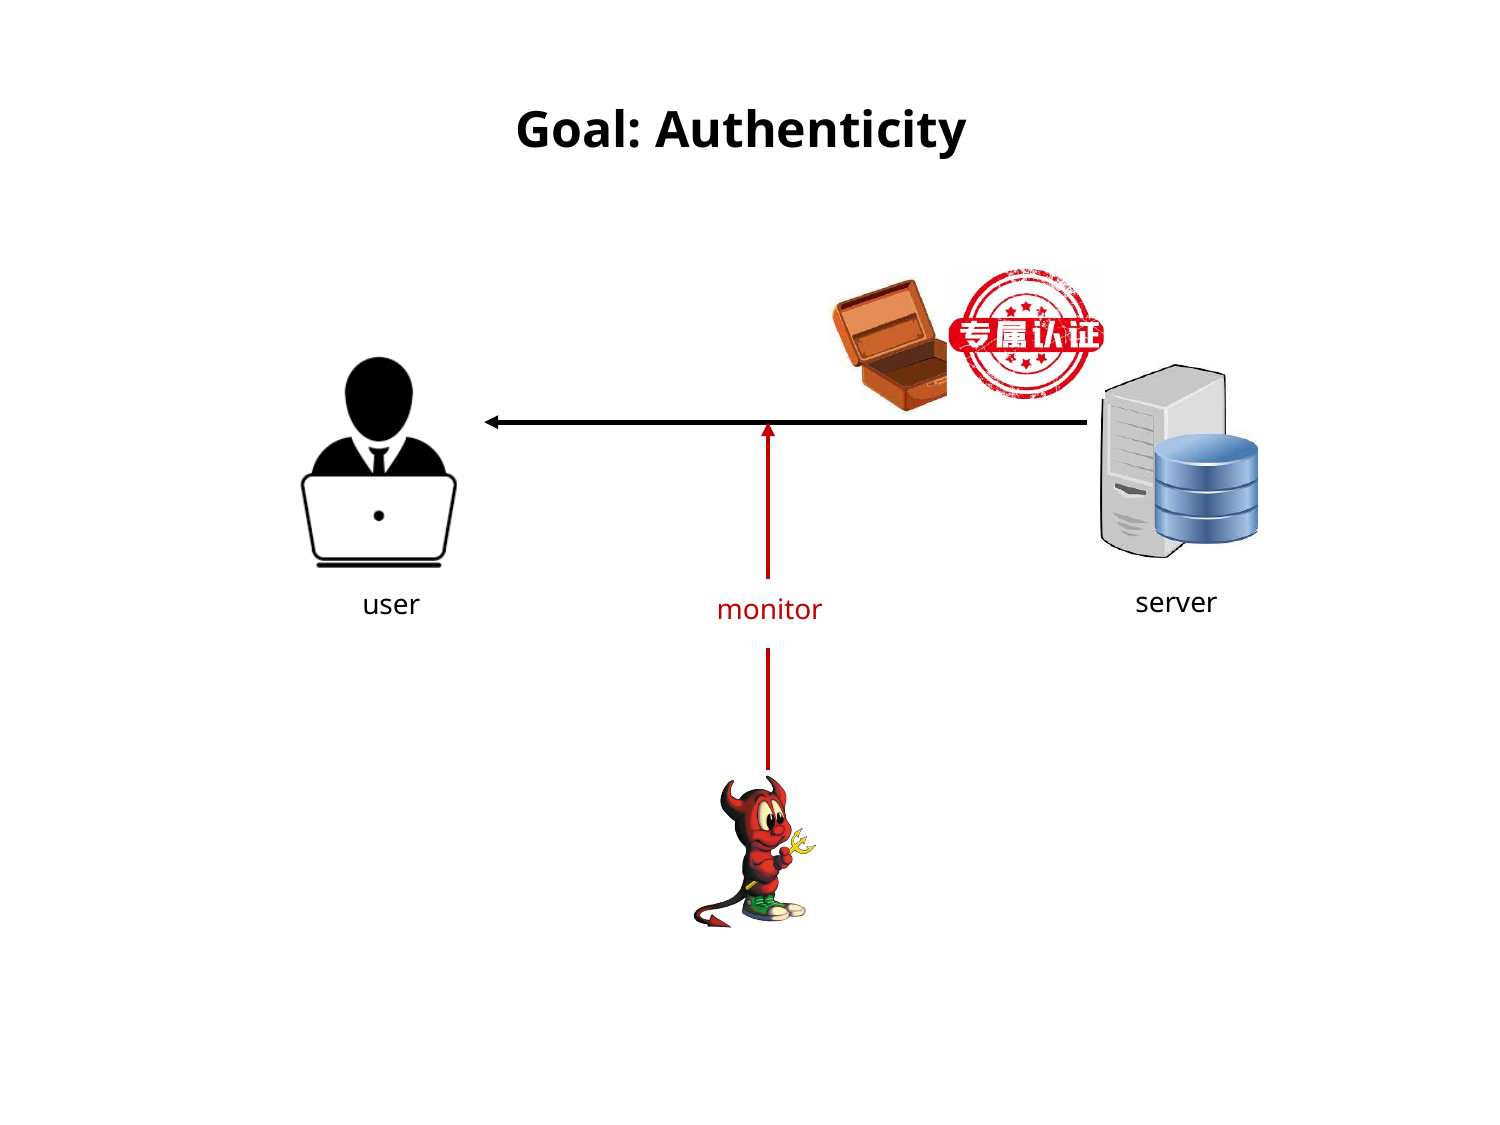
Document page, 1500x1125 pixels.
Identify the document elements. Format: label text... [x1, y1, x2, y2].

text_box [827, 267, 1106, 415]
text_box Goal: Authenticity [59, 89, 1437, 165]
text_box monitor [687, 583, 853, 633]
picture [297, 355, 458, 572]
text_box user [347, 579, 442, 662]
text_box server [1120, 577, 1238, 660]
picture [1100, 364, 1258, 558]
picture [691, 774, 821, 931]
